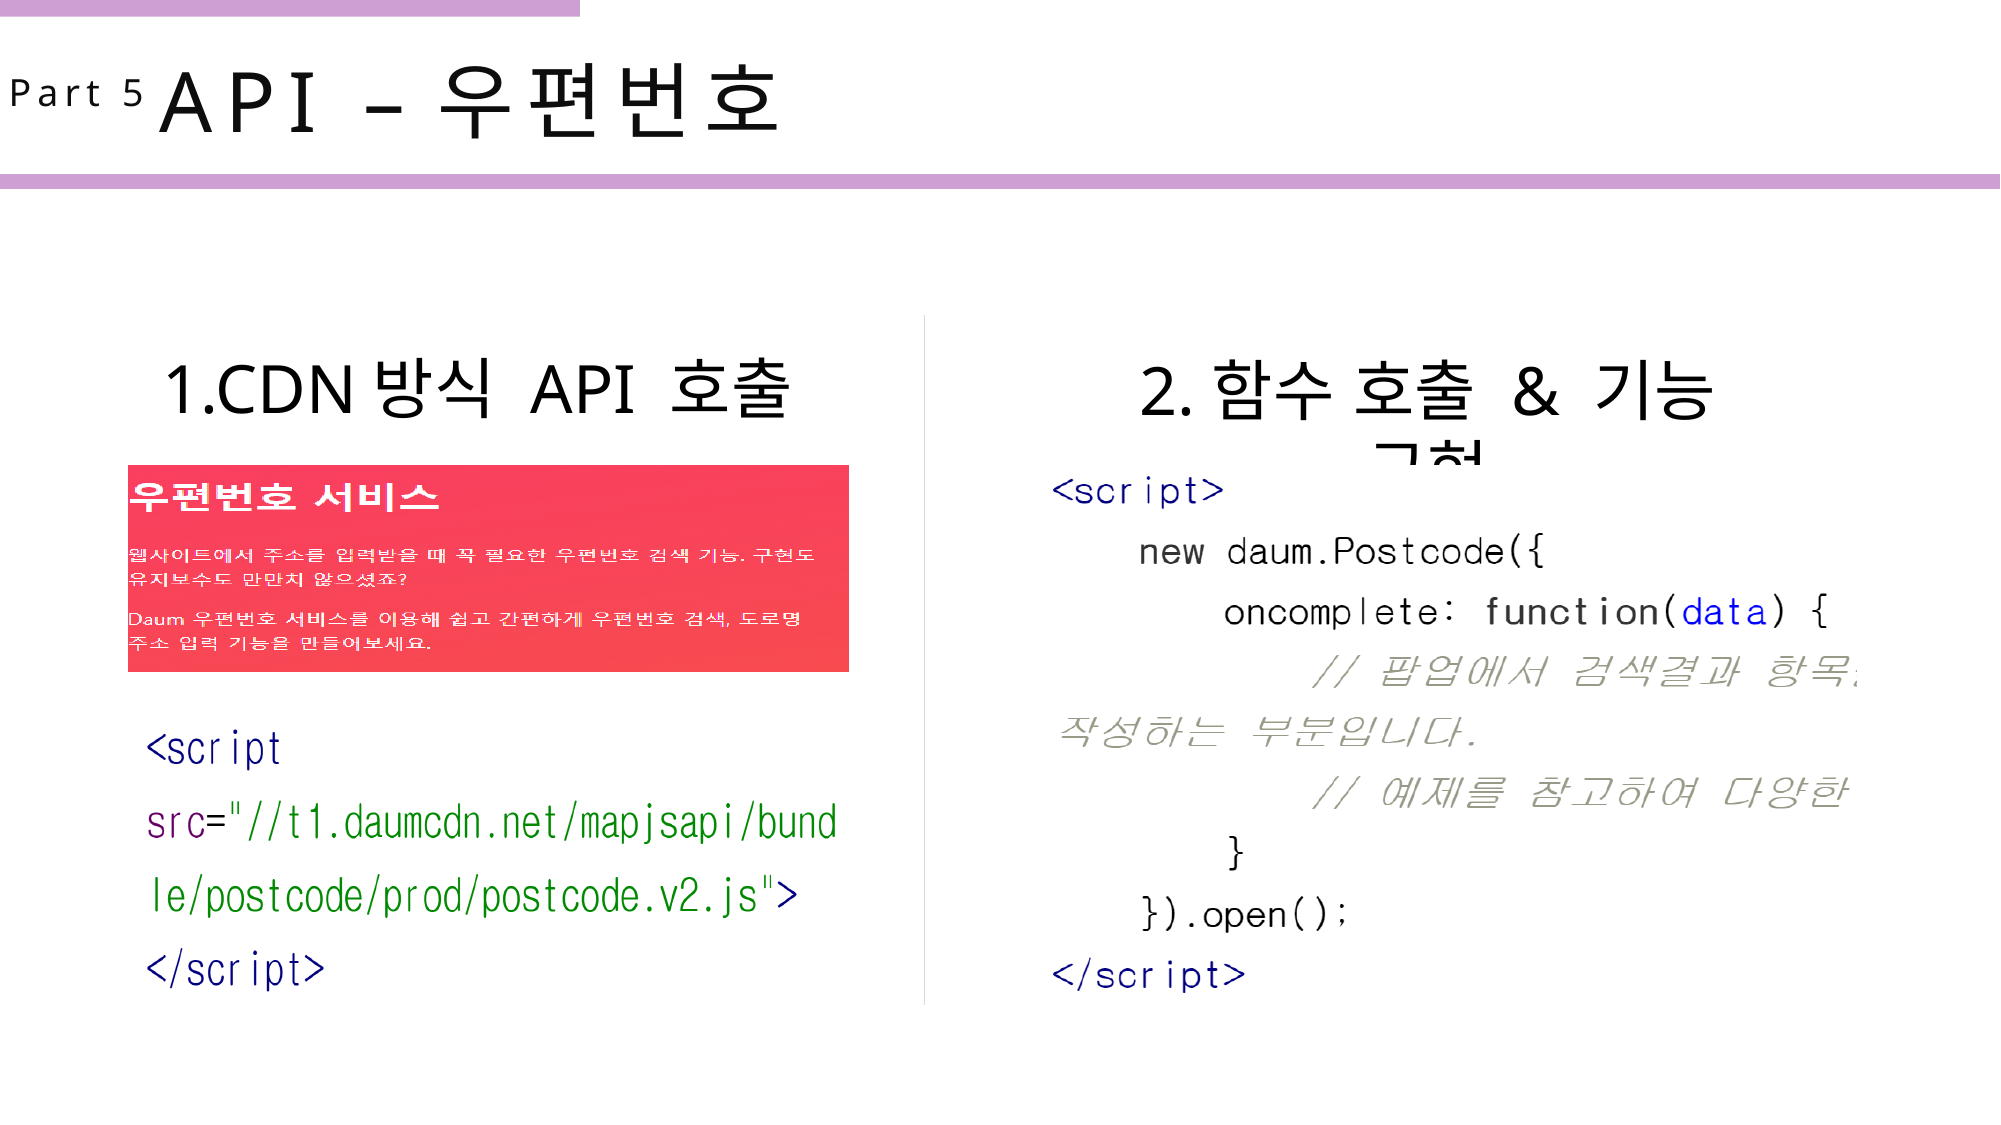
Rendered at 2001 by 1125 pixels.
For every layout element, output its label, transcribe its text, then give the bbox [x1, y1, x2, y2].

text_box 1.CDN방식 API 호출 [144, 339, 812, 435]
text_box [0, 0, 2000, 182]
picture [128, 465, 850, 672]
picture [131, 719, 852, 1006]
text_box 2.함수 호출 & 기능 구현 [1067, 341, 1789, 465]
picture [1031, 465, 1857, 1006]
